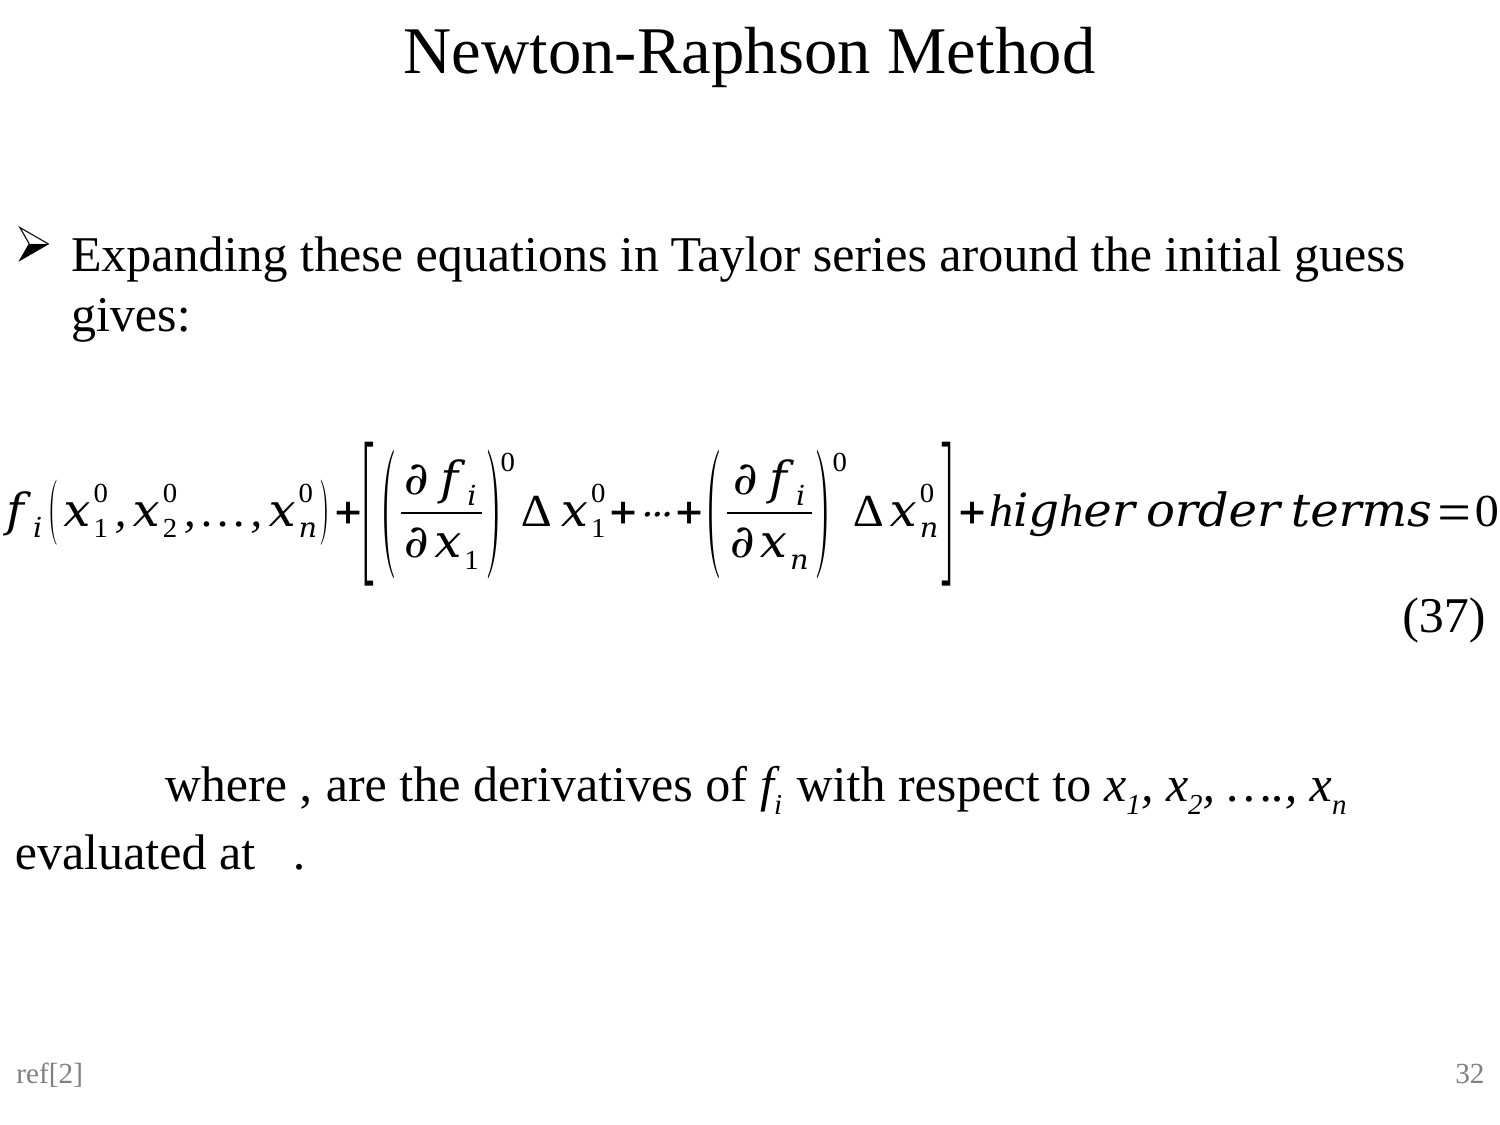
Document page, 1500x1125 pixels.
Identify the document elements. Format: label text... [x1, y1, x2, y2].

text_box Expanding these equations in Taylor series around the initial guess gives: [0, 213, 1500, 349]
footer ref[2] [1, 1046, 477, 1125]
text_box Newton-Raphson Method [74, 0, 1425, 125]
text_box (37) [1387, 574, 1500, 650]
slide_number 32 [1149, 1046, 1500, 1125]
